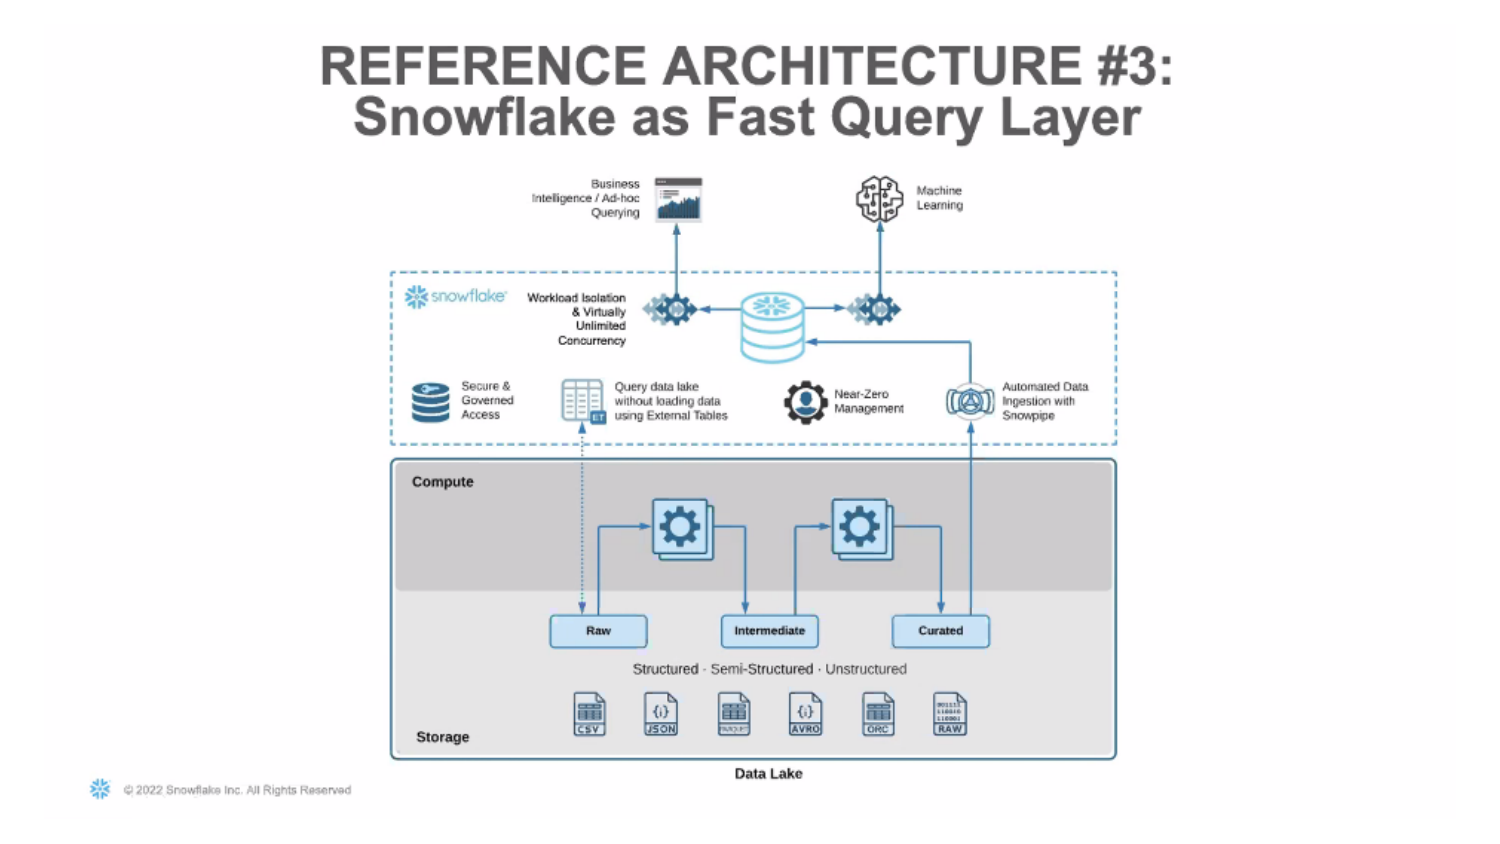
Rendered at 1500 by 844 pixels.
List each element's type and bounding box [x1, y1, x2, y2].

picture [44, 24, 1456, 819]
